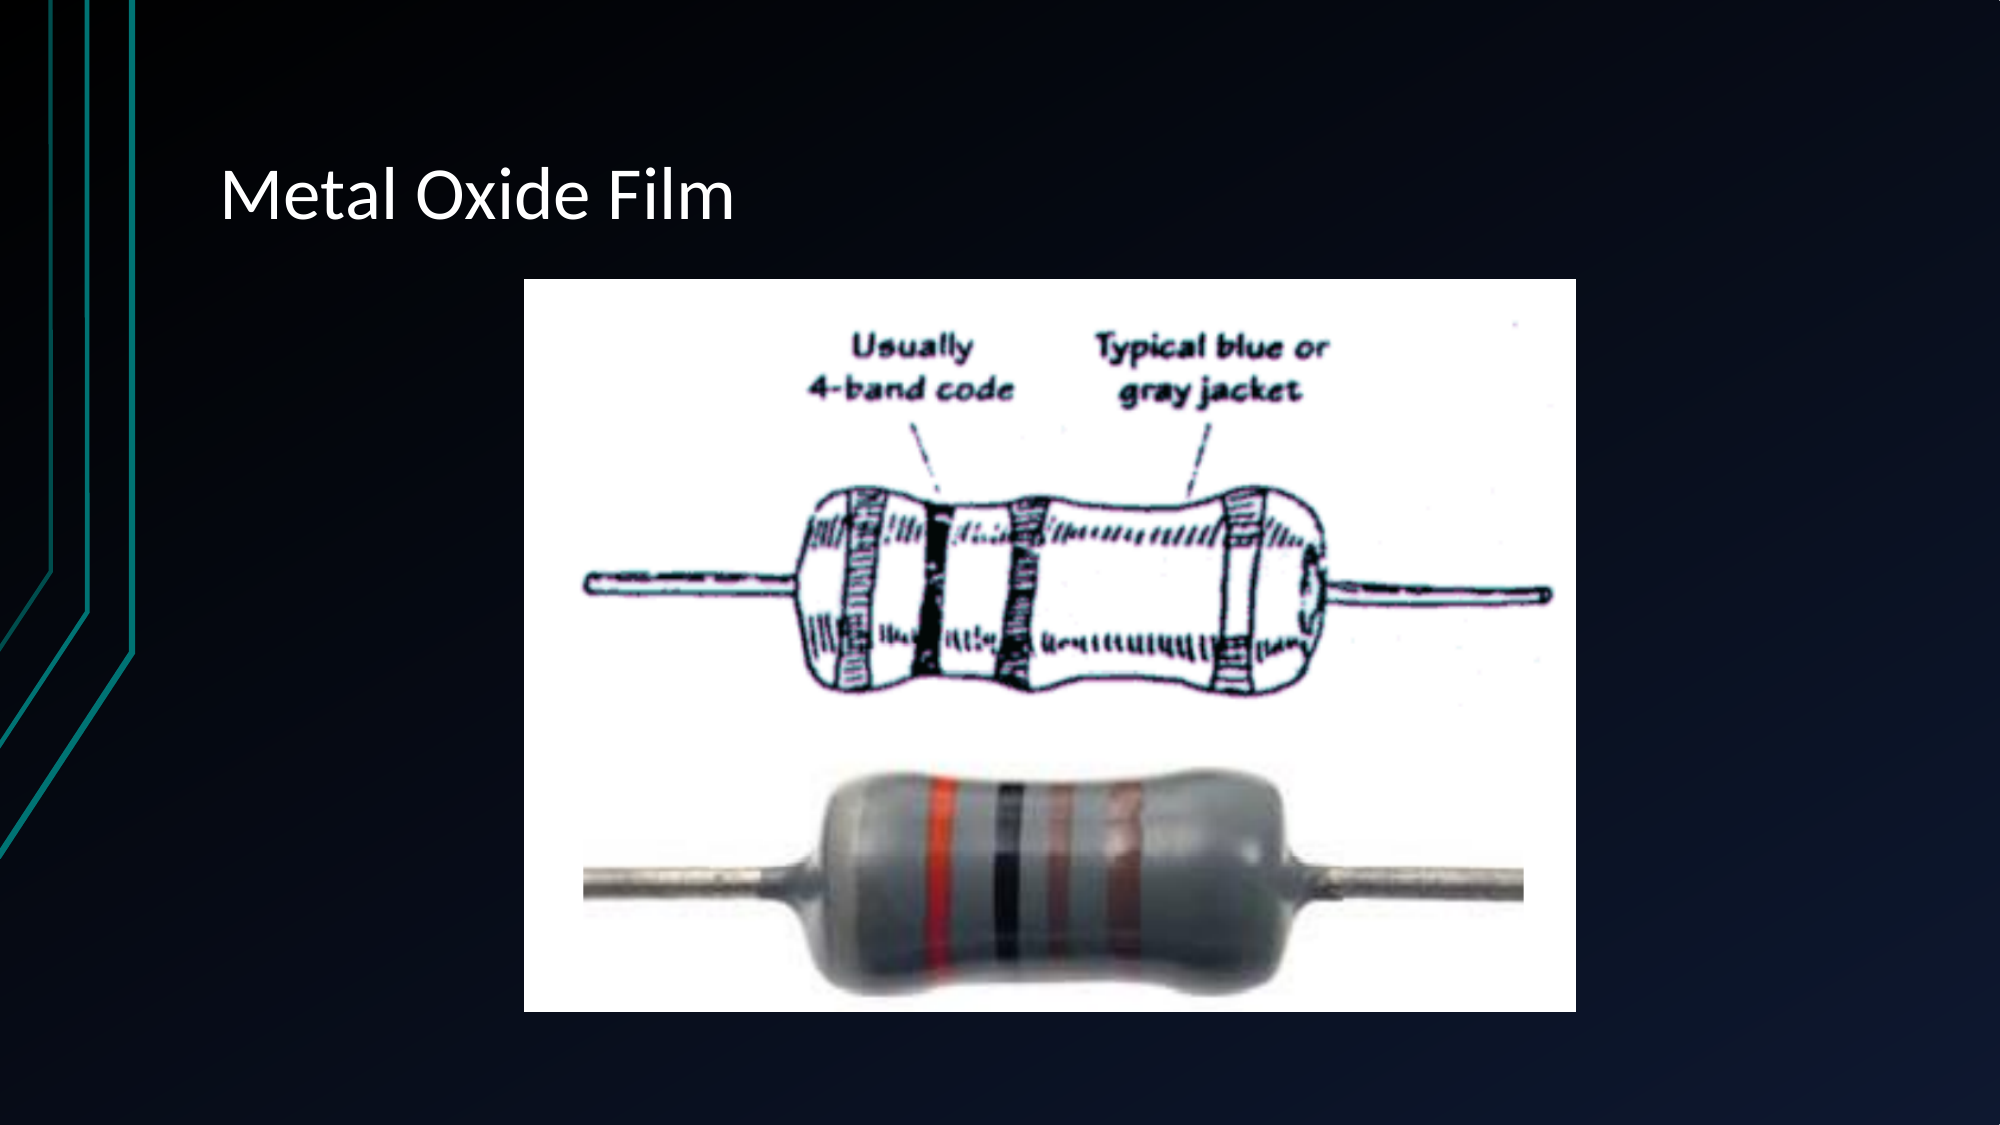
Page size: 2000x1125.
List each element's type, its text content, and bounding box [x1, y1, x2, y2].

title Metal Oxide Film [199, 45, 1900, 246]
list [523, 278, 1576, 1012]
